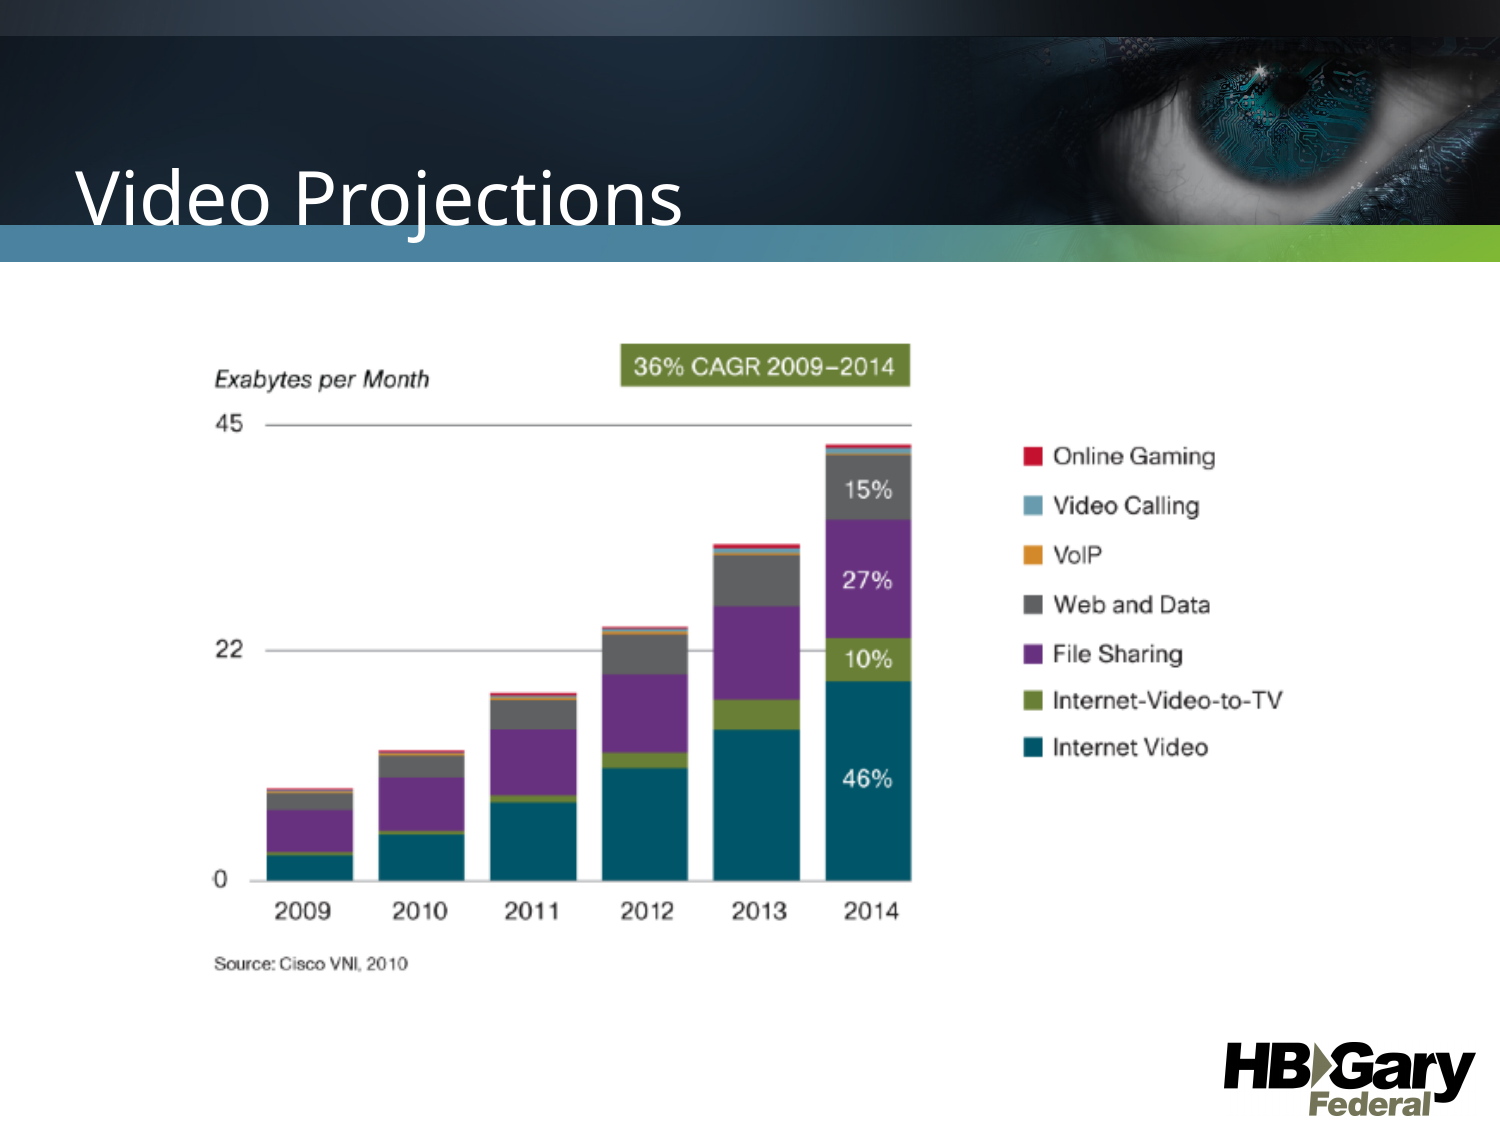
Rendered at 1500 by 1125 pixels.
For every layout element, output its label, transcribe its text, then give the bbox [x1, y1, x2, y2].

picture [0, 0, 1500, 1125]
title Video Projections [74, 52, 1051, 241]
